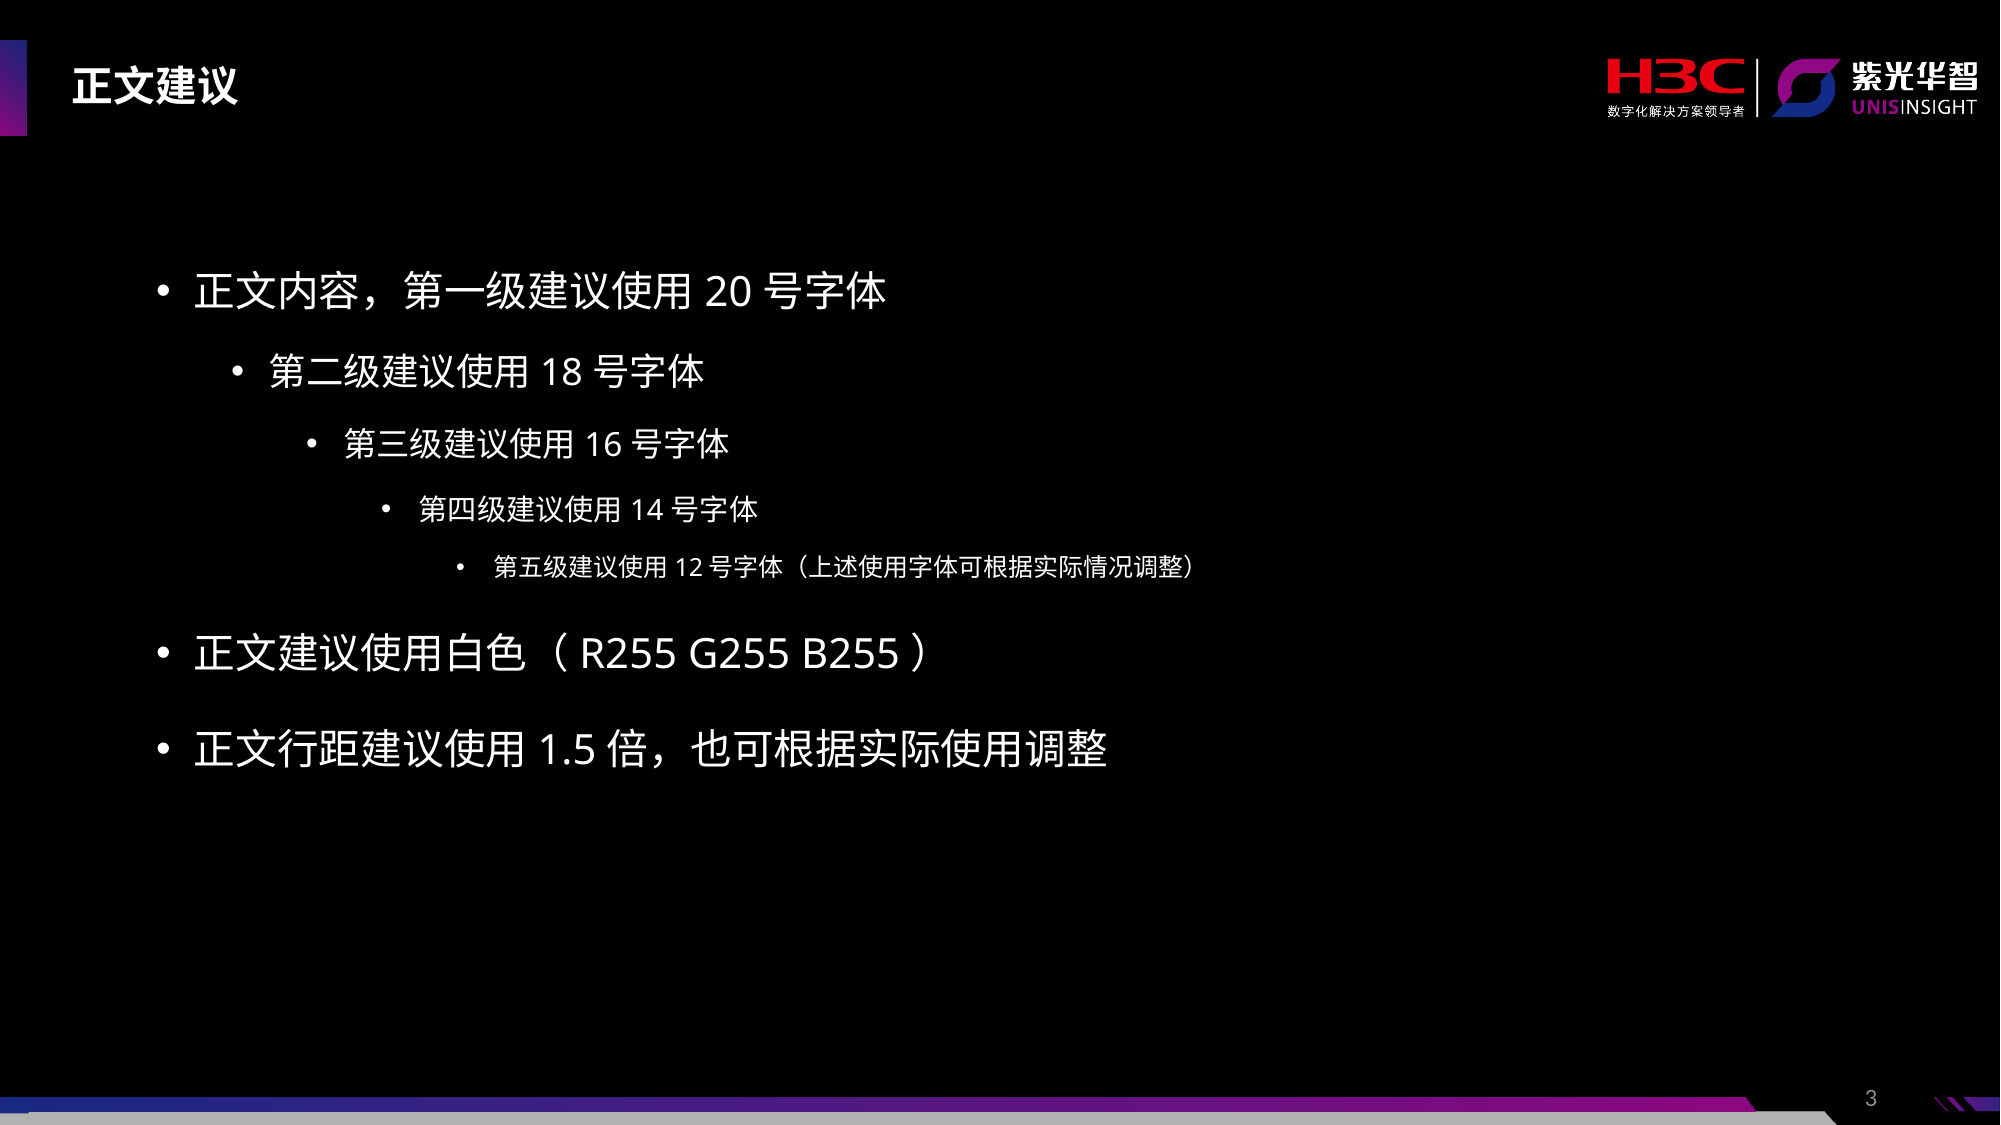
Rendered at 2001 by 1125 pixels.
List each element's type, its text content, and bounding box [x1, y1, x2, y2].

picture [0, 1097, 2000, 1125]
title 正文建议 [57, 40, 1722, 136]
picture [1722, 52, 1982, 123]
text_box 正文内容，第一级建议使用20号字体 第二级建议使用18号字体 第三级建议使用16号字体 第四级建议使用14号字体 第五级建议使用12号字体（上述使用字体可根据实际情况调整） 正文建议使用白色（R255 G255 B255） 正文行距建议使用1.5倍，也可根据实际使用调整 [141, 232, 1906, 1043]
